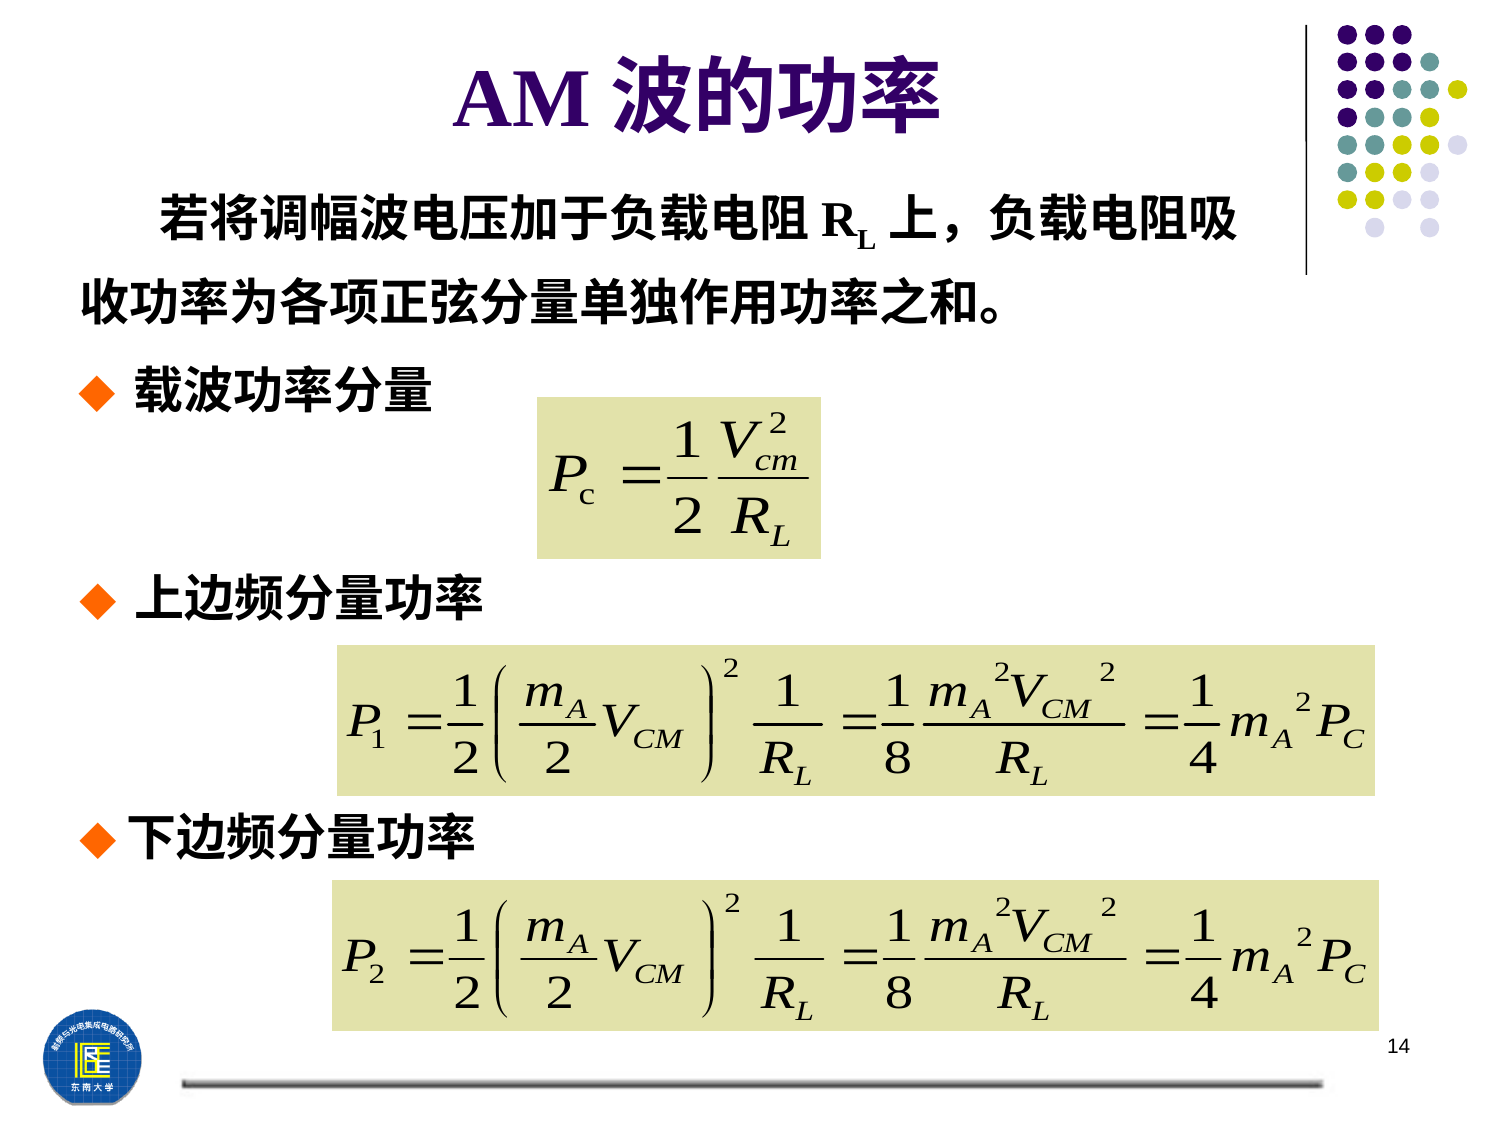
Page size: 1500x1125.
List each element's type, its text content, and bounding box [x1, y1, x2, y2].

picture [171, 1058, 1353, 1111]
slide_number 14 [1074, 1024, 1426, 1101]
text_box ◆下边频分量功率 [64, 797, 550, 873]
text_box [537, 396, 822, 559]
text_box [336, 644, 1376, 797]
text_box ◆ 上边频分量功率 [64, 558, 550, 634]
text_box 若将调幅波电压加于负载电阻RL上，负载电阻吸收功率为各项正弦分量单独作用功率之和。 [64, 172, 1294, 338]
text_box AM波的功率 [437, 36, 959, 151]
picture [34, 999, 148, 1113]
text_box ◆ 载波功率分量 [63, 351, 449, 426]
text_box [331, 879, 1380, 1032]
